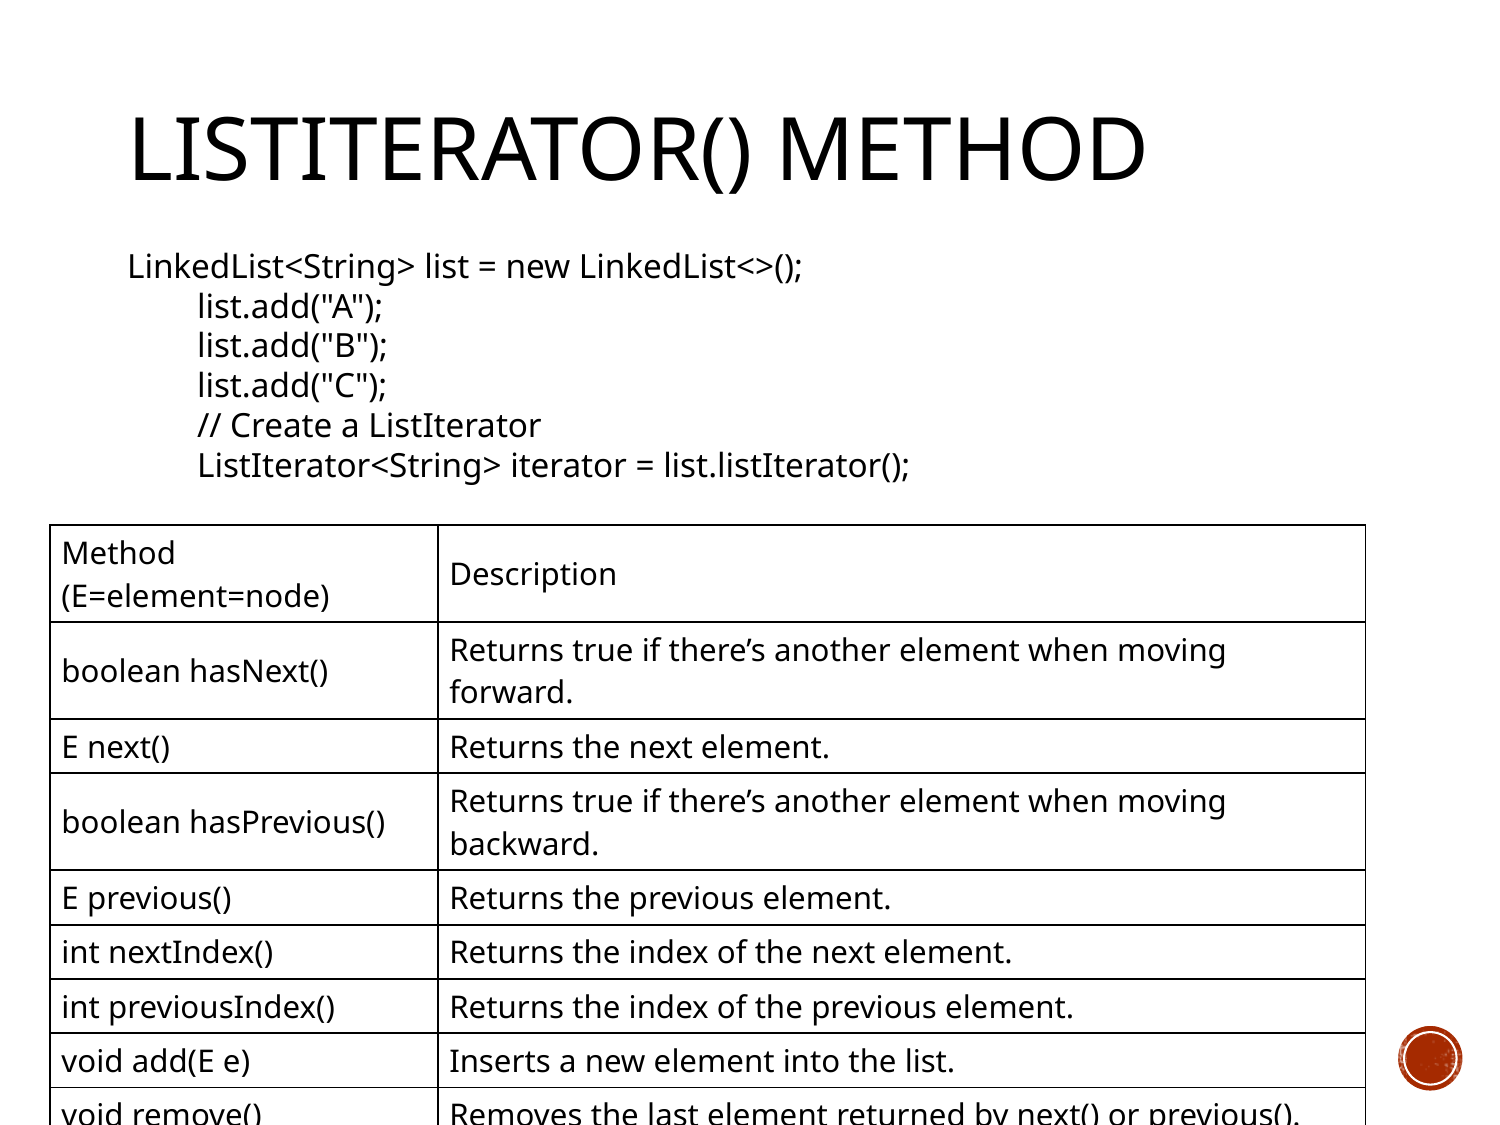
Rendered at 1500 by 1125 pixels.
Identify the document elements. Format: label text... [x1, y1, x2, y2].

table_cell Returns true if there’s another element when moving forward. [439, 623, 1365, 718]
table_cell void remove() [51, 1088, 437, 1125]
table_cell Returns the previous element. [439, 871, 1365, 924]
table_cell Returns true if there’s another element when moving backward. [439, 774, 1365, 869]
table_cell Returns the index of the next element. [439, 926, 1365, 978]
table_cell boolean hasPrevious() [51, 774, 437, 869]
table_cell Inserts a new element into the list. [439, 1034, 1365, 1087]
list LinkedList<String> list = new LinkedList<>(); list.add("A"); list.add("B"); list.add("C"); // Create a ListIterator ListIterator<String> iterator = list.listIterator(); [112, 237, 1387, 615]
table_cell Returns the next element. [439, 720, 1365, 772]
table_cell Returns the index of the previous element. [439, 980, 1365, 1032]
table_cell int previousIndex() [51, 980, 437, 1032]
table_cell void add(E e) [51, 1034, 437, 1087]
table_header Method (E=element=node) [51, 526, 437, 621]
table_cell boolean hasNext() [51, 623, 437, 718]
table_header Description [439, 526, 1365, 621]
table_cell int nextIndex() [51, 926, 437, 978]
table_cell E previous() [51, 871, 437, 924]
table_cell Removes the last element returned by next() or previous(). [439, 1088, 1365, 1125]
title Listiterator() method [112, 79, 1388, 225]
table_cell E next() [51, 720, 437, 772]
